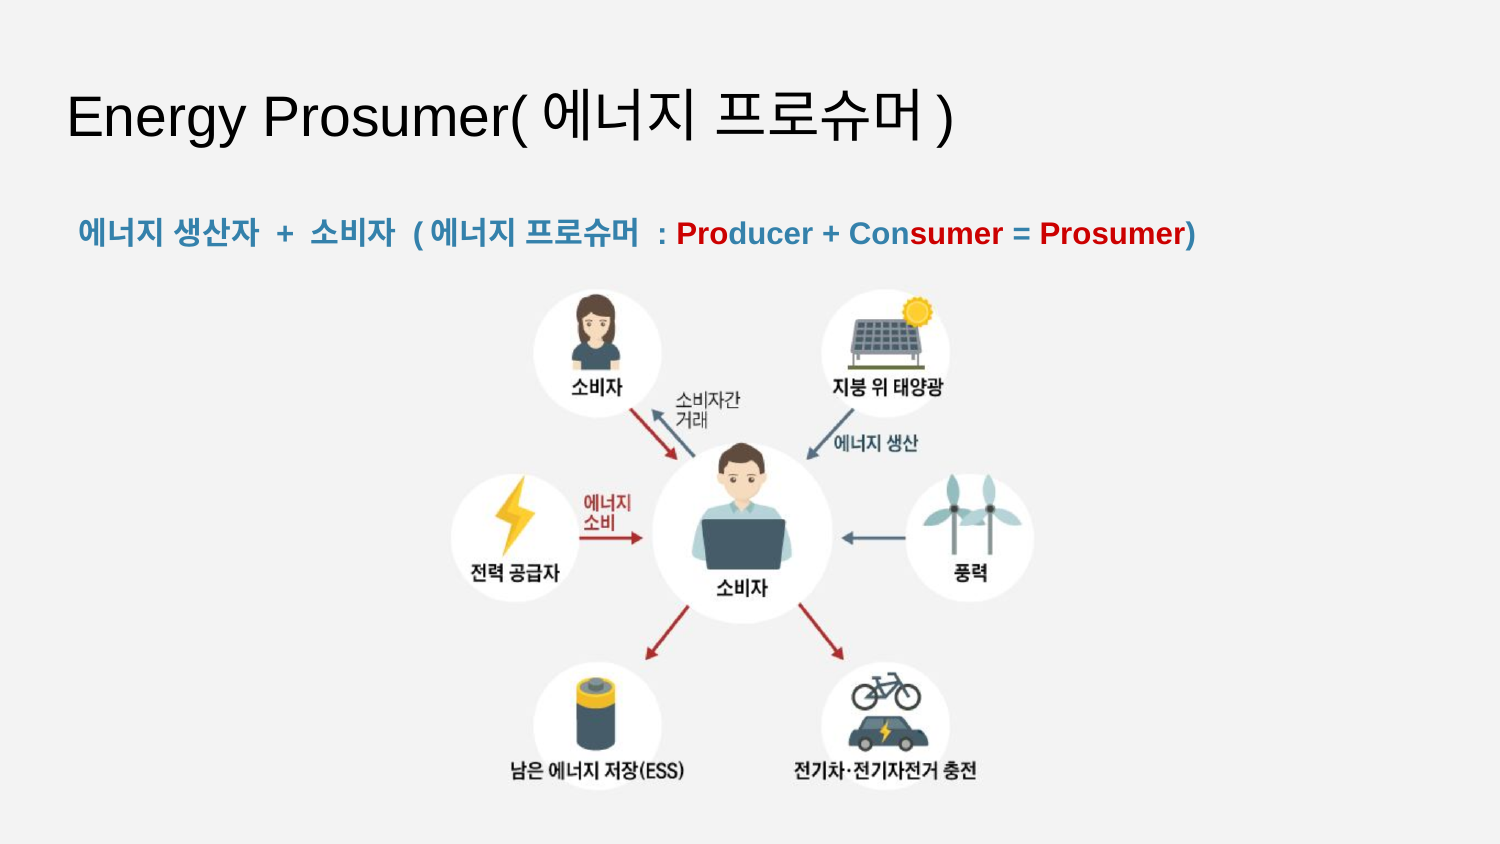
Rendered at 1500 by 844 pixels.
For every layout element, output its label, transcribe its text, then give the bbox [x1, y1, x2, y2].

text_box 에너지 생산자 + 소비자 (에너지 프로슈머 : Producer + Consumer = Prosumer) [63, 192, 1343, 320]
title Energy Prosumer(에너지 프로슈머) [51, 70, 1449, 165]
picture [442, 268, 1045, 799]
